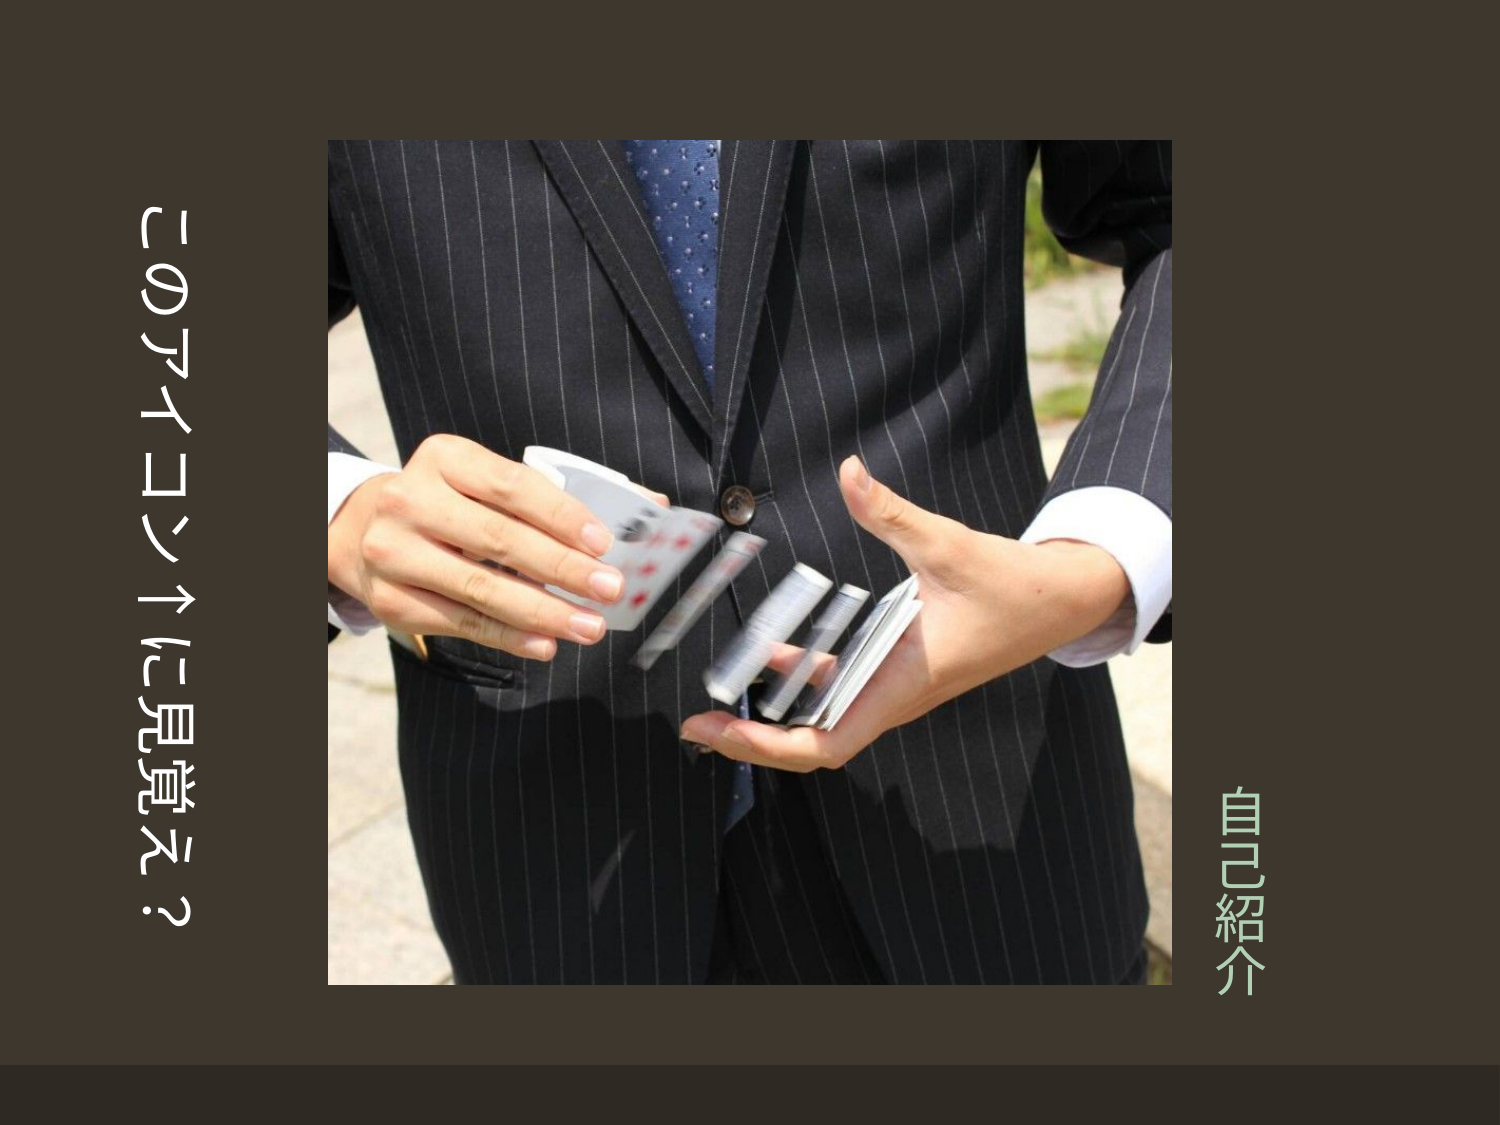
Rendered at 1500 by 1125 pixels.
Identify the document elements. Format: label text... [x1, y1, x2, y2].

title 自己紹介 [1198, 59, 1396, 1014]
picture [328, 140, 1172, 985]
text_box このアイコン↑に見覚え？ [107, 181, 214, 869]
